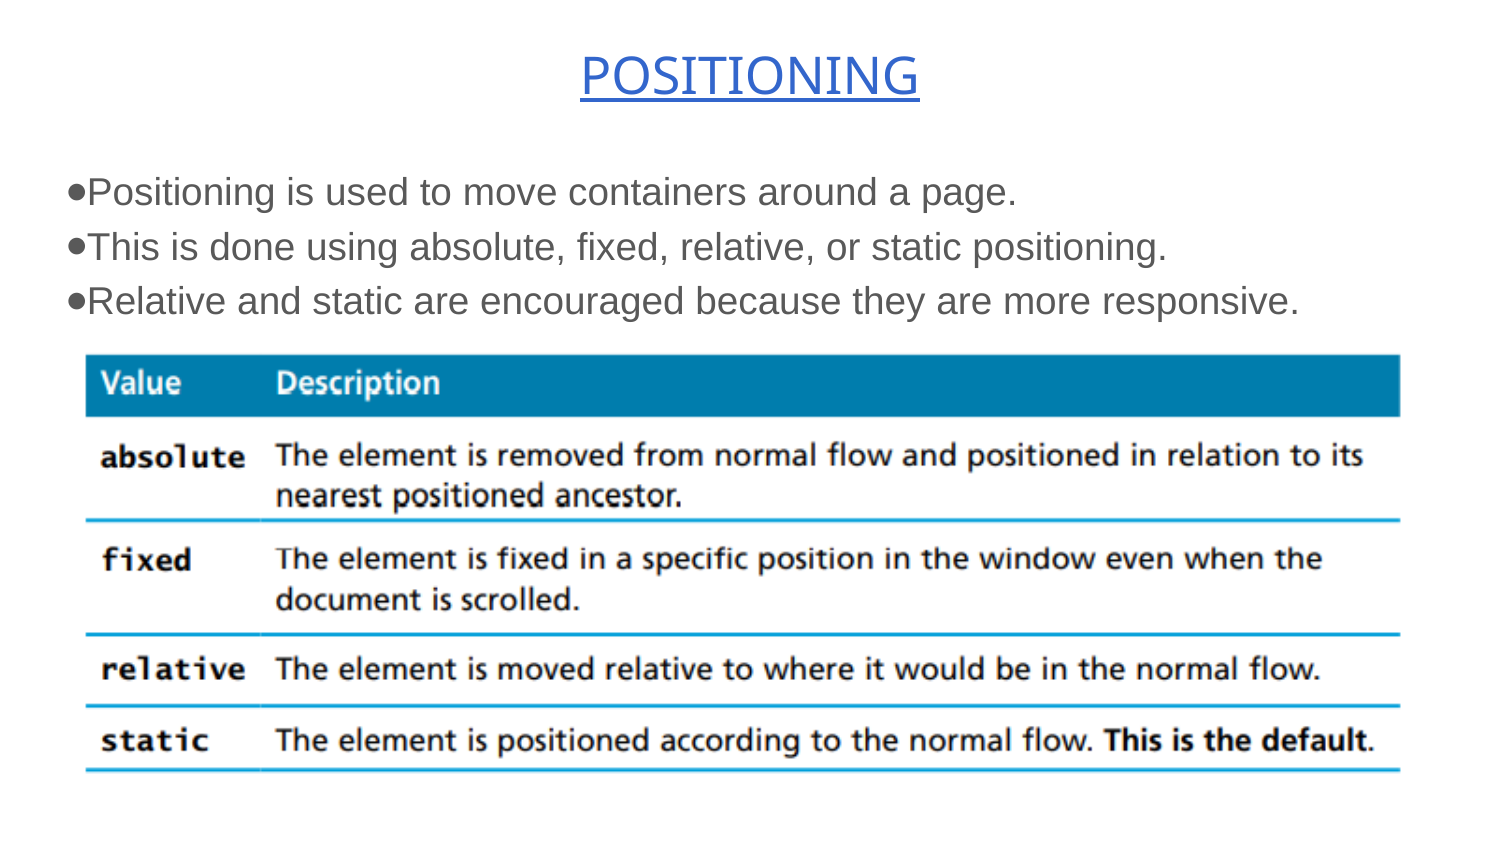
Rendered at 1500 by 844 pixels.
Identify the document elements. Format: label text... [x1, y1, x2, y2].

title POSITIONING [0, 37, 1500, 110]
subtitle Positioning is used to move containers around a page. This is done using absolute, fixed, relative, or static positioning. Relative and static are encouraged because they are more responsive. [50, 159, 1438, 385]
picture [74, 346, 1413, 785]
